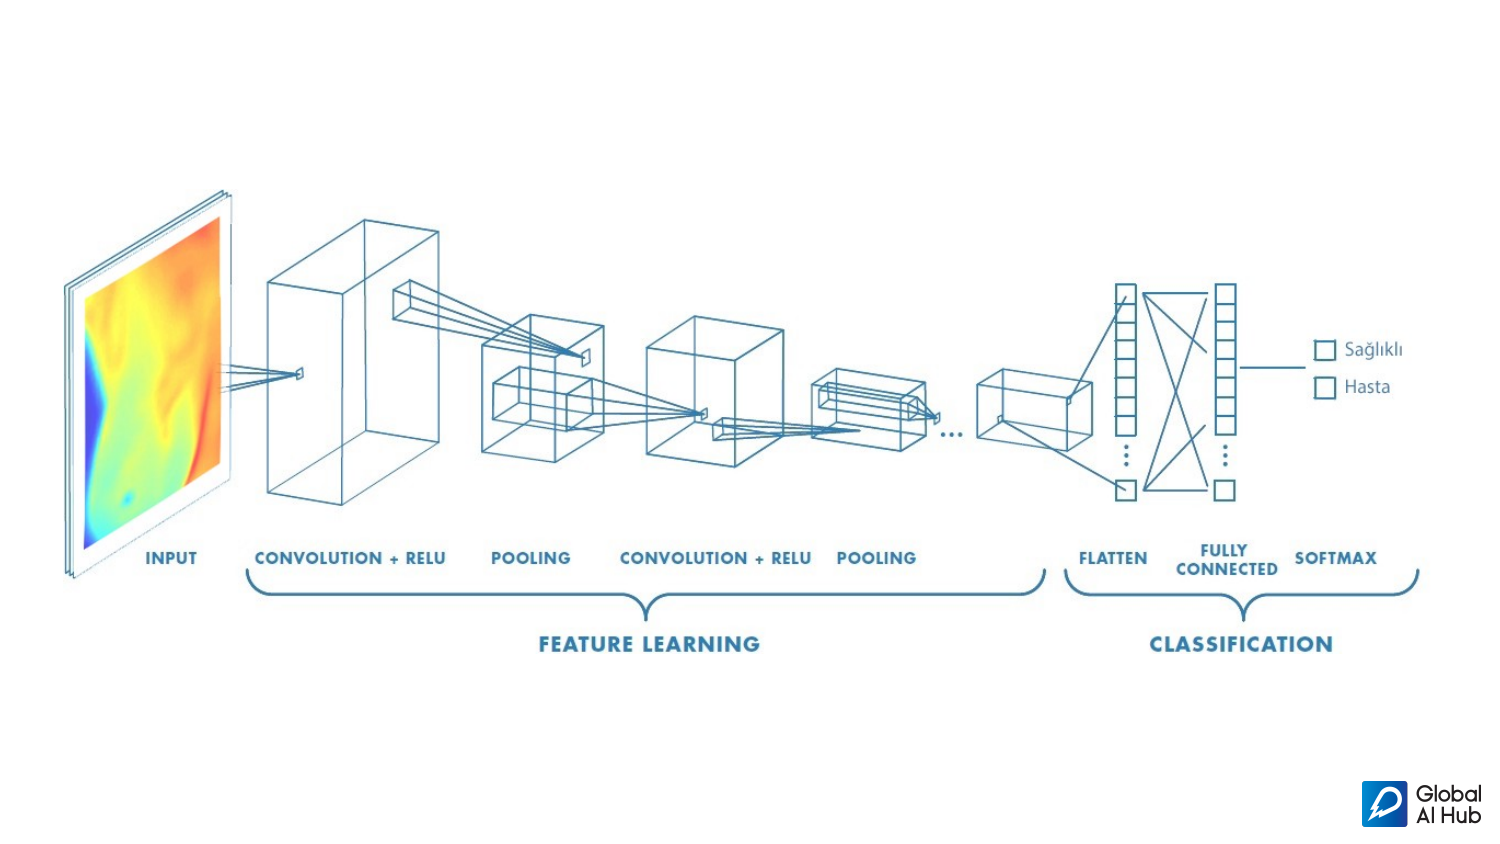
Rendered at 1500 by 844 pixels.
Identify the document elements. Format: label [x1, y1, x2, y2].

picture [1366, 781, 1481, 827]
picture [62, 189, 1438, 655]
